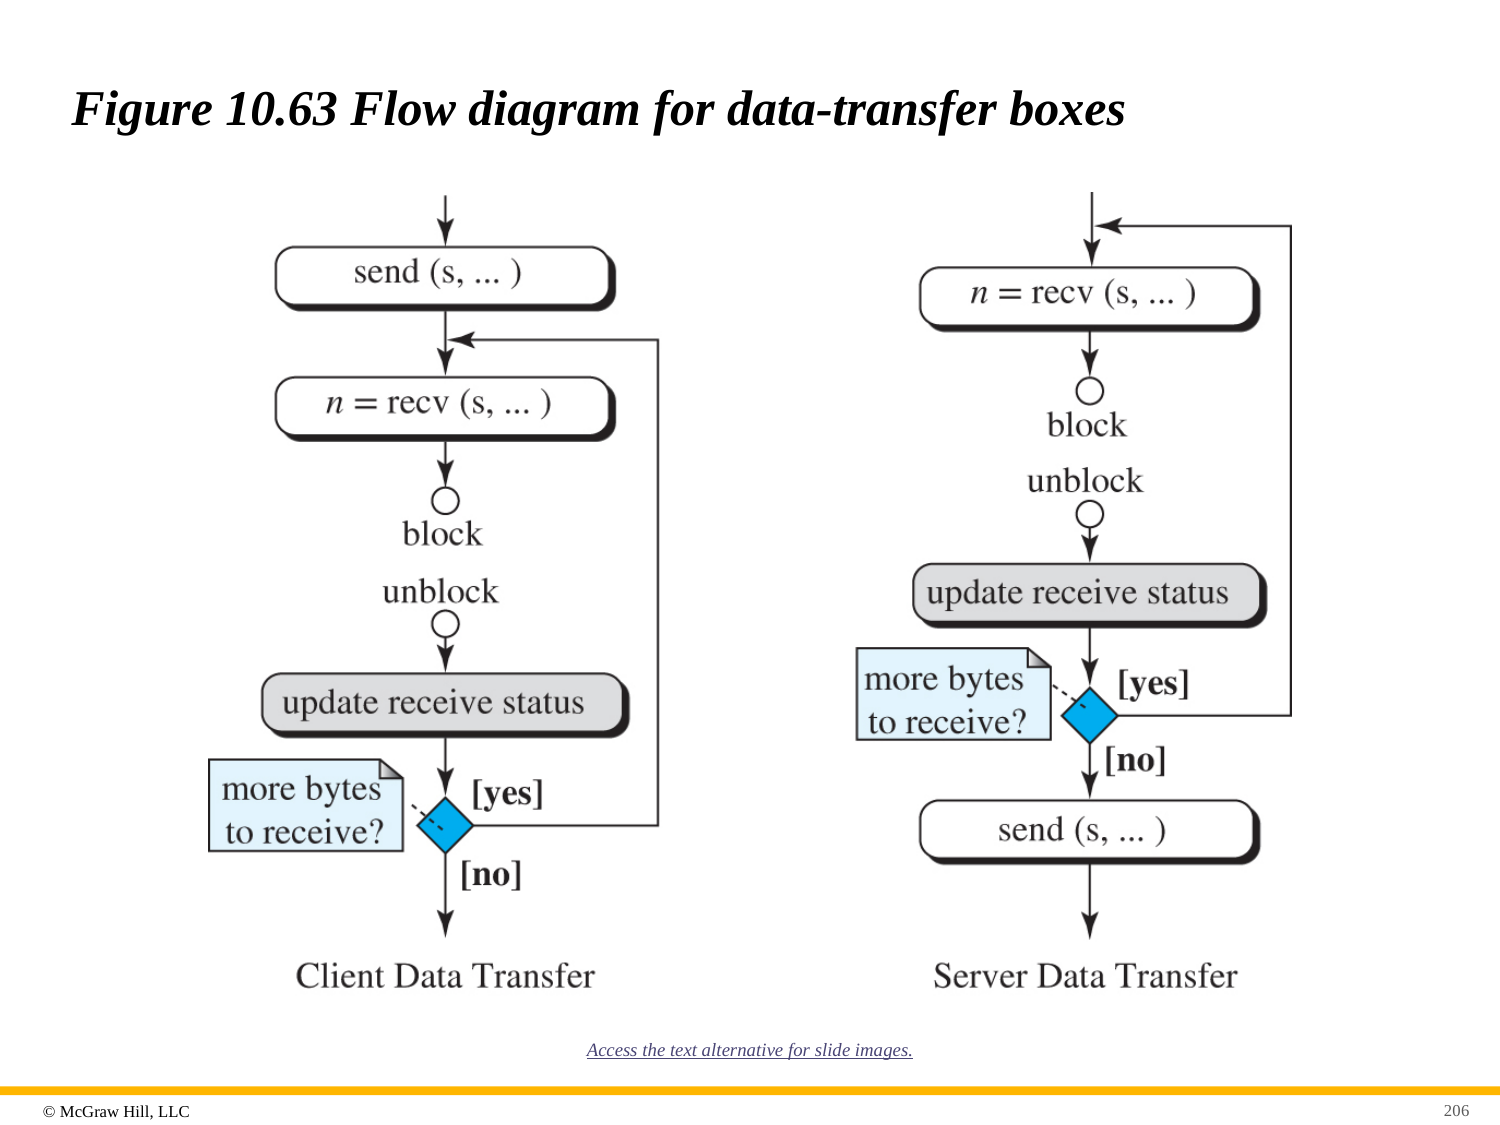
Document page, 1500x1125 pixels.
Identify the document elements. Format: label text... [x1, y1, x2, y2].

picture [208, 192, 1292, 1003]
slide_number 206 [1418, 1096, 1477, 1123]
title Figure 10.63 Flow diagram for data-transfer boxes [56, 50, 1444, 162]
list Access the text alternative for slide images. [525, 1033, 975, 1066]
